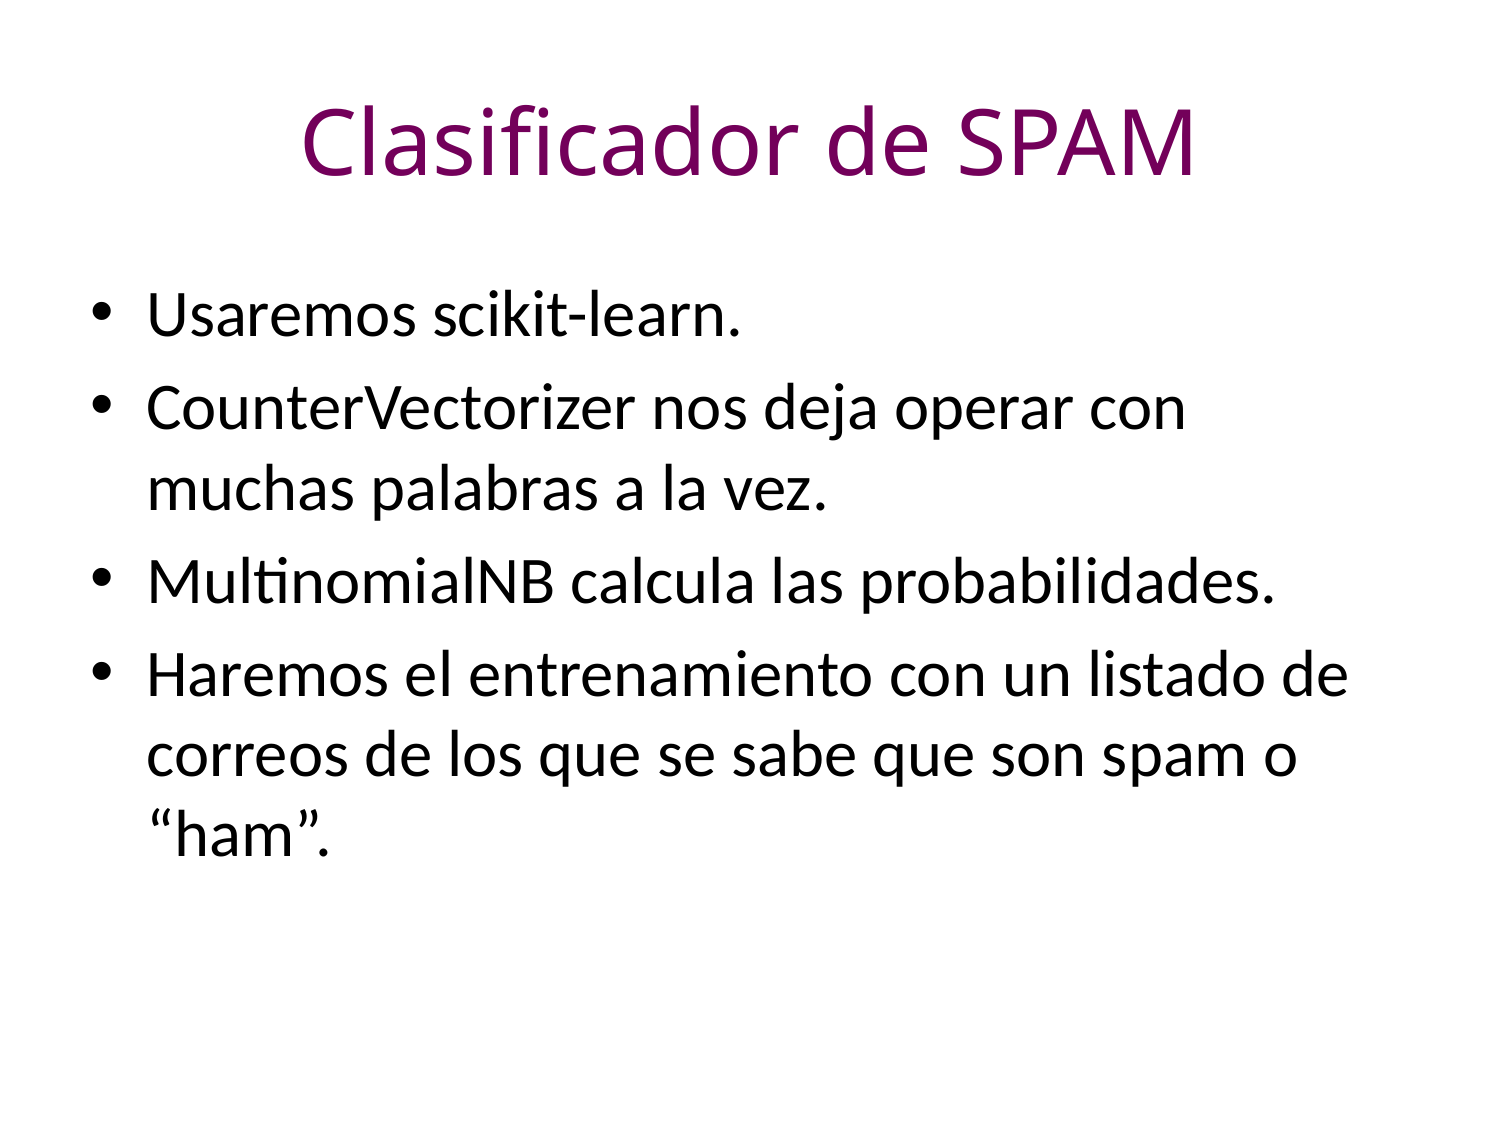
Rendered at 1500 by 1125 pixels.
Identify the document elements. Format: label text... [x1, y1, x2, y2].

list Usaremos scikit-learn. CounterVectorizer nos deja operar con muchas palabras a la vez. MultinomialNB calcula las probabilidades. Haremos el entrenamiento con un listado de correos de los que se sabe que son spam o “ham”. [75, 262, 1425, 1005]
title Clasificador de SPAM [75, 45, 1425, 233]
